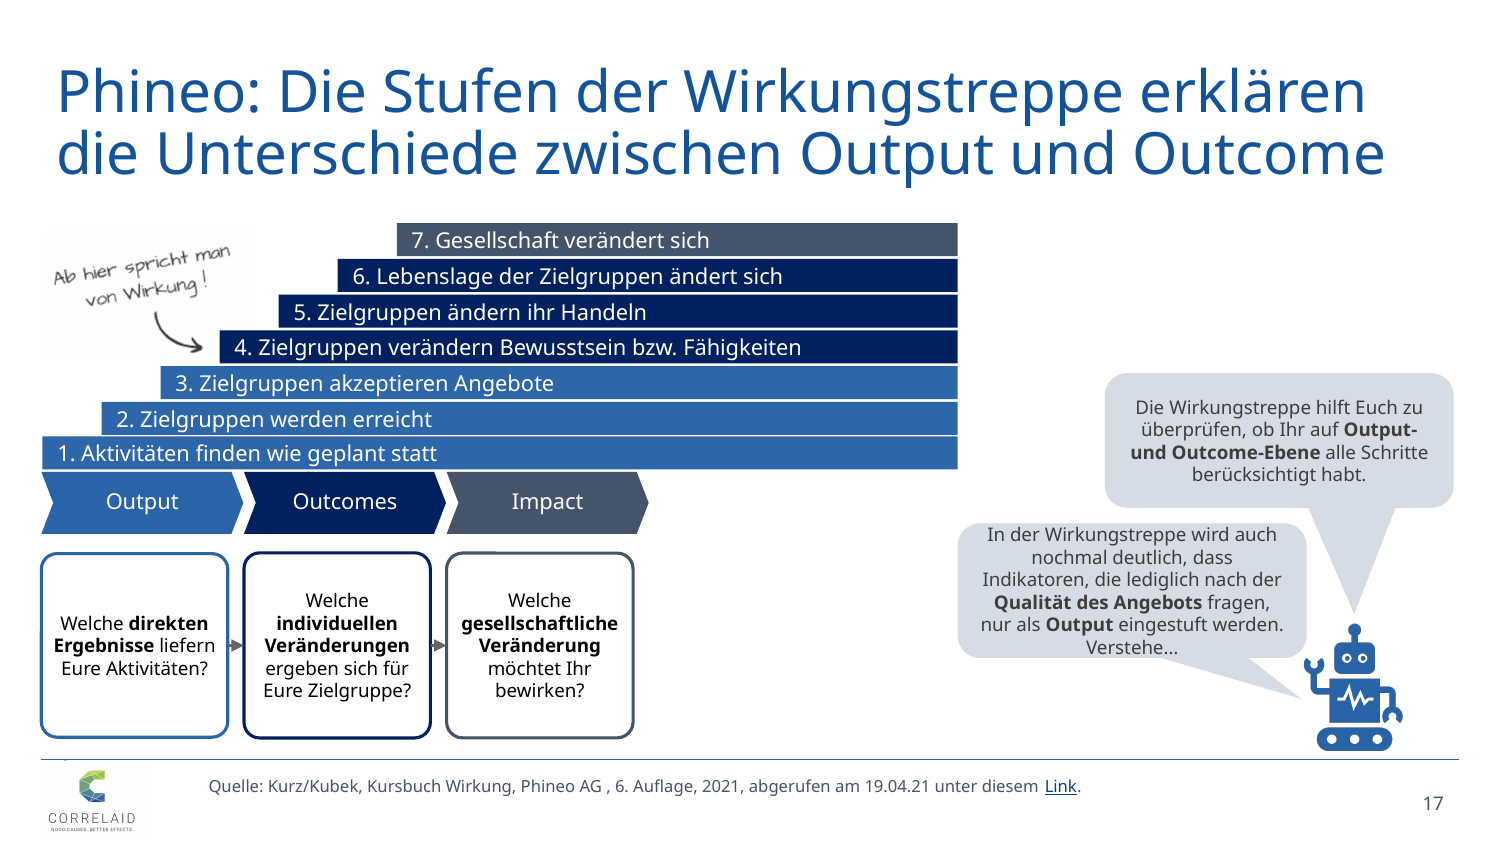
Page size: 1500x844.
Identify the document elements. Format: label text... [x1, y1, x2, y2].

text_box Quelle: Kurz/Kubek, Kursbuch Wirkung, Phineo AG , 6. Auflage, 2021, abgerufen am 19.04.21 unter diesem Link. [193, 768, 1149, 806]
text_box 6. Lebenslage der Zielgruppen ändert sich [337, 258, 957, 293]
picture [41, 760, 149, 837]
text_box 7. Gesellschaft verändert sich [396, 222, 957, 257]
text_box [957, 205, 1379, 504]
text_box 4. Zielgruppen verändern Bewusstsein bzw. Fähigkeiten [219, 329, 957, 364]
text_box 2. Zielgruppen werden erreicht [100, 401, 957, 436]
text_box 3. Zielgruppen akzeptieren Angebote [160, 365, 957, 400]
title Phineo: Die Stufen der Wirkungstreppe erklären die Unterschiede zwischen Output und Outcome [41, 43, 1459, 207]
text_box Die Wirkungstreppe hilft Euch zu überprüfen, ob Ihr auf Output- und Outcome-Ebene alle Schritte berücksichtigt habt. [1103, 372, 1455, 614]
picture [1279, 614, 1430, 765]
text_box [41, 471, 649, 739]
text_box 1. Aktivitäten finden wie geplant statt [41, 435, 957, 470]
text_box In der Wirkungstreppe wird auch nochmal deutlich, dass Indikatoren, die lediglich nach der Qualität des Angebots fragen, nur als Output eingestuft werden. Verstehe… [956, 522, 1308, 694]
picture [41, 229, 249, 360]
text_box 5. Zielgruppen ändern ihr Handeln [278, 294, 957, 329]
